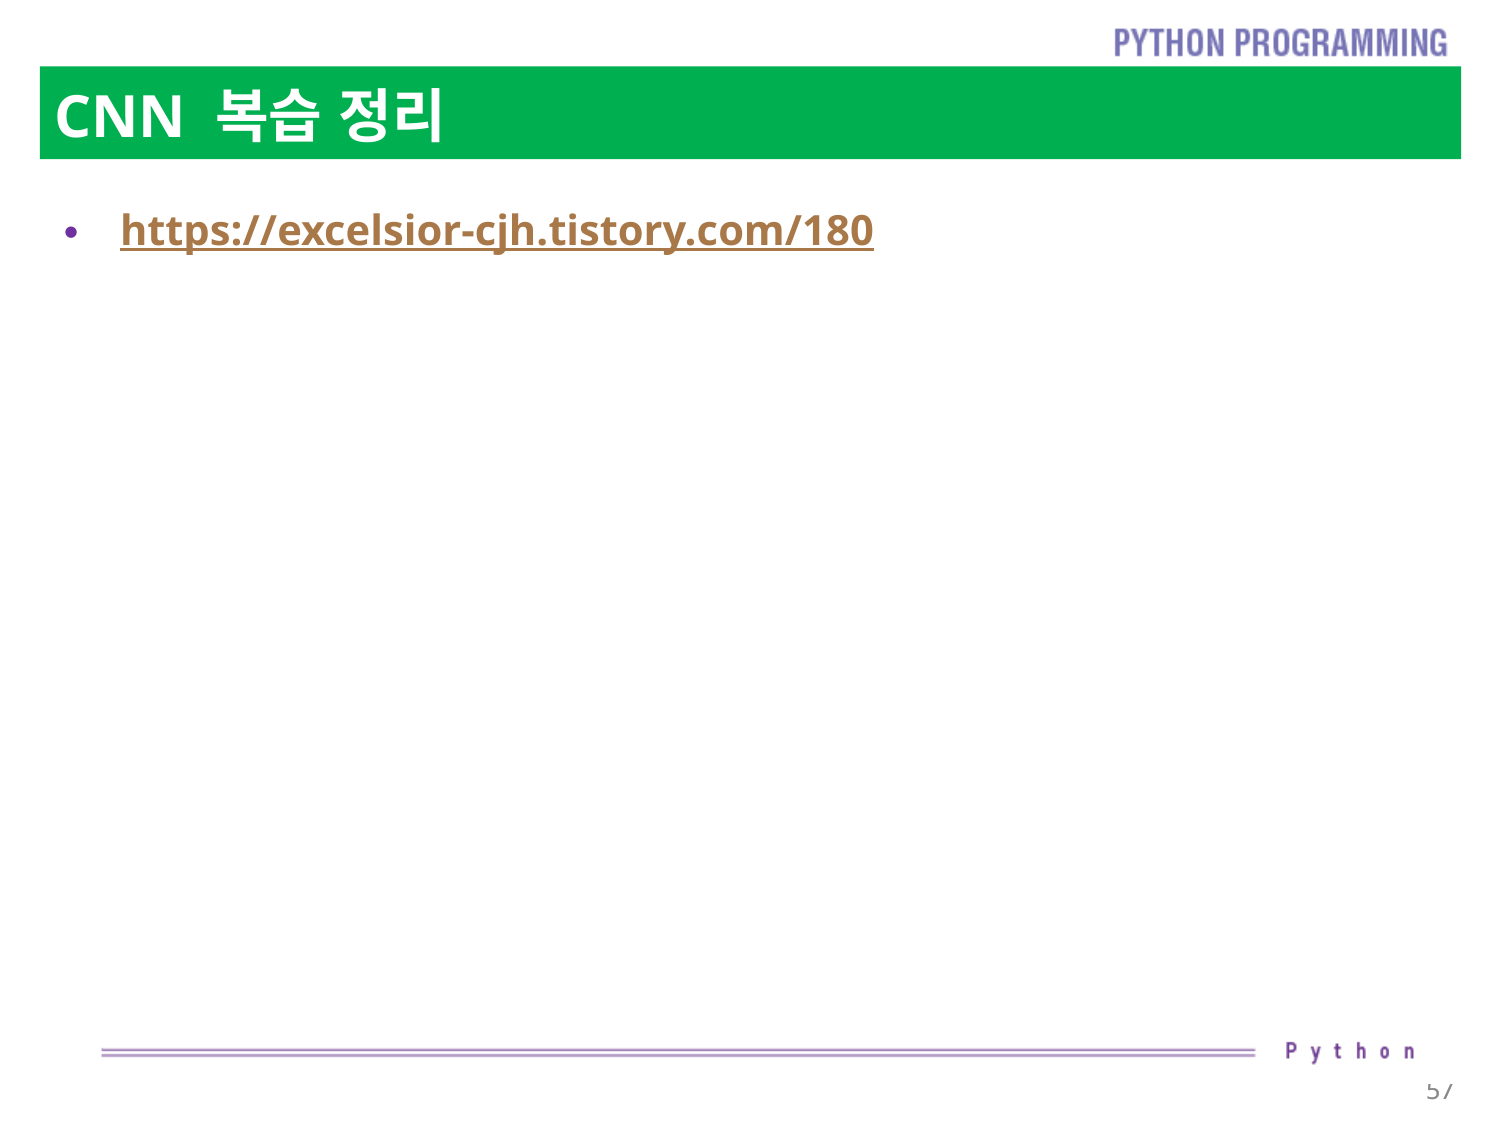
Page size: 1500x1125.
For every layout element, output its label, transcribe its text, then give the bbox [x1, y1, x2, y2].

slide_number 57 [1119, 1071, 1470, 1112]
picture [18, 1020, 1483, 1084]
title CNN 복습 정리 [39, 76, 1444, 152]
picture [1106, 13, 1462, 66]
list https://excelsior-cjh.tistory.com/180 [48, 195, 1461, 1041]
